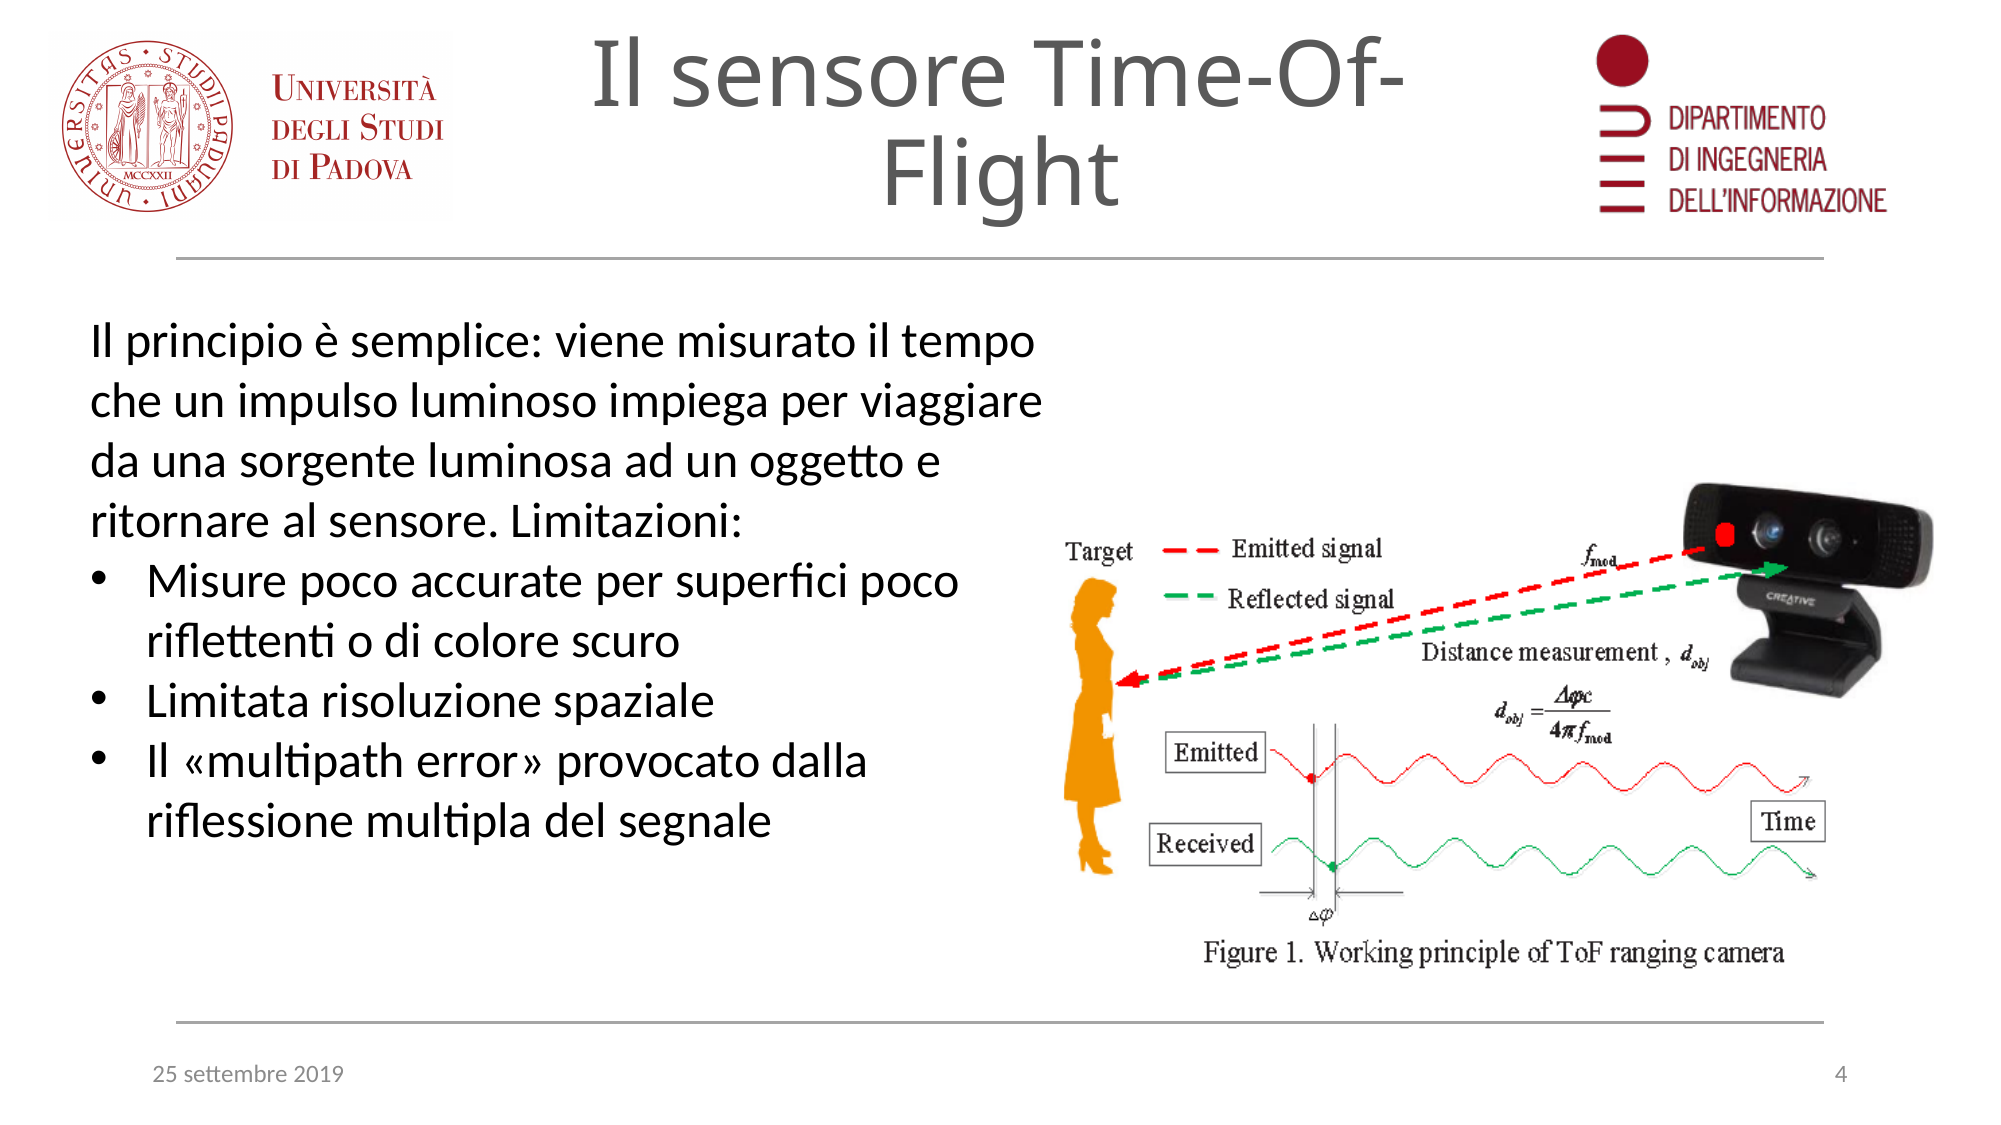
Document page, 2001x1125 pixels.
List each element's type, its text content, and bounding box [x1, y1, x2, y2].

text_box Il principio è semplice: viene misurato il tempo che un impulso luminoso impiega per viaggiare da una sorgente luminosa ad un oggetto e ritornare al sensore. Limitazioni: Misure poco accurate per superfici poco riflettenti o di colore scuro Limitata risoluzione spaziale Il «multipath error» provocato dalla riflessione multipla del segnale [75, 299, 1068, 915]
slide_number 4 [1412, 1042, 1863, 1103]
slide_number 25 settembre 2019 [137, 1042, 588, 1103]
picture [1063, 481, 1935, 975]
title Il sensore Time-Of-Flight [515, 41, 1485, 211]
picture [48, 31, 453, 221]
picture [1581, 15, 1952, 237]
